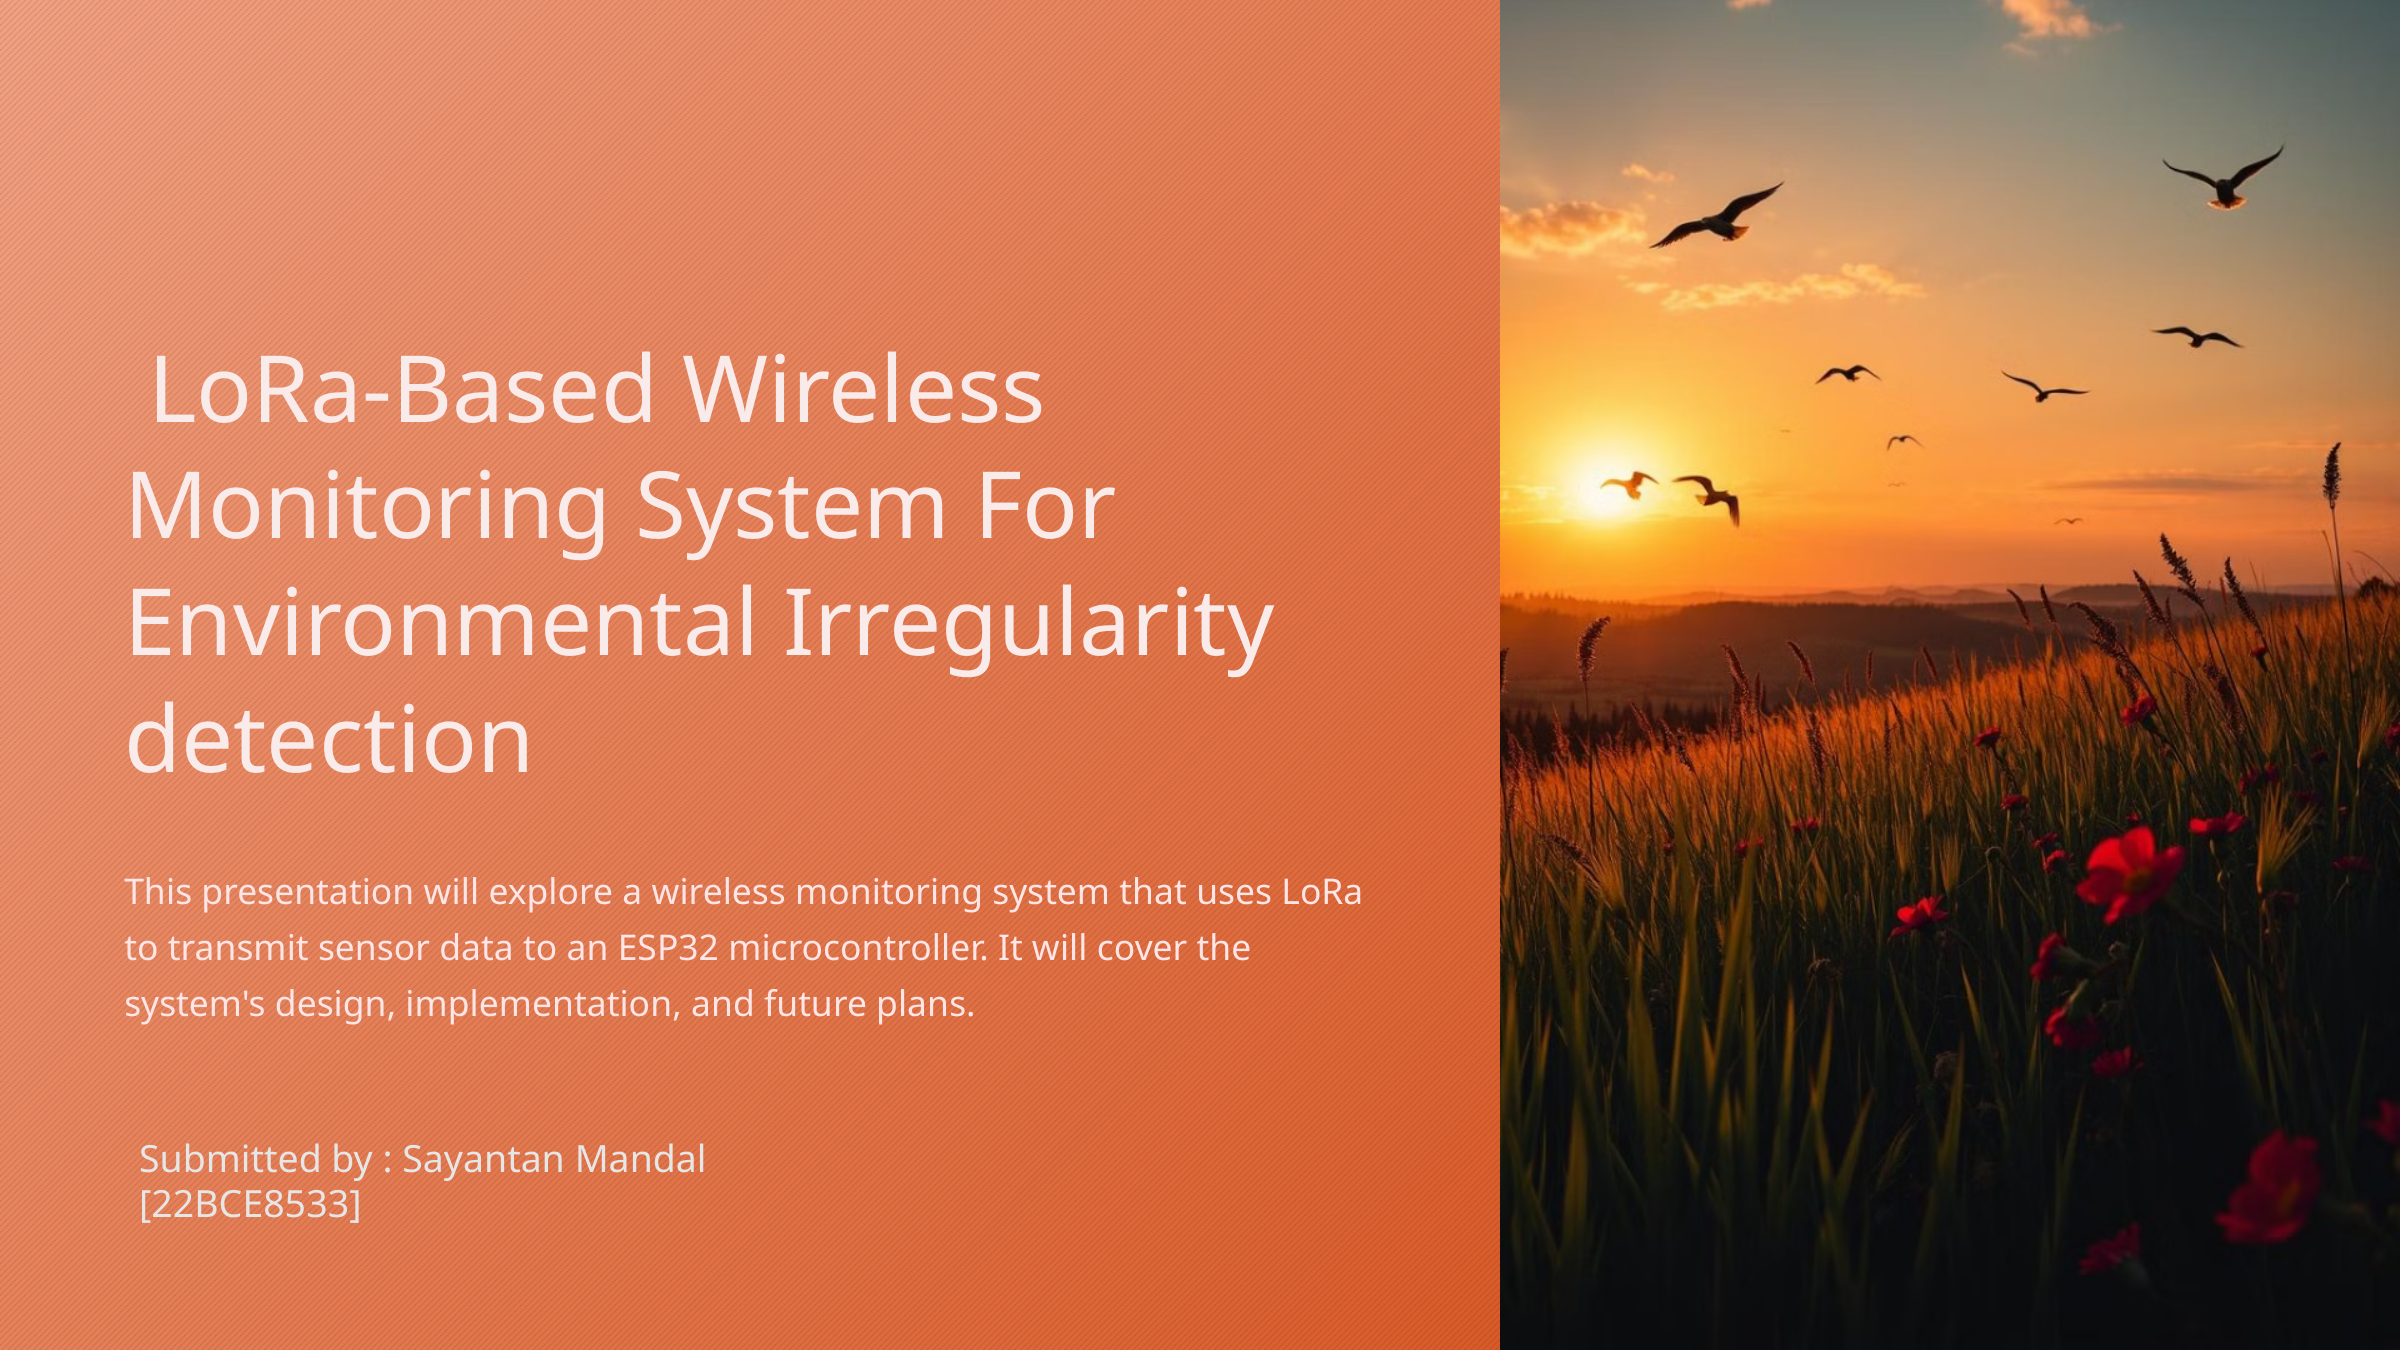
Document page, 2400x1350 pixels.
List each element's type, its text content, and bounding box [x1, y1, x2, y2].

text_box Submitted by : Sayantan Mandal [22BCE8533] [124, 1128, 930, 1233]
picture [1499, 0, 2400, 1350]
text_box This presentation will explore a wireless monitoring system that uses LoRa to transmit sensor data to an ESP32 microcontroller. It will cover the system's design, implementation, and future plans. [124, 855, 1376, 1026]
text_box LoRa-Based Wireless Monitoring System For Environmental Irregularity detection [124, 324, 1376, 802]
